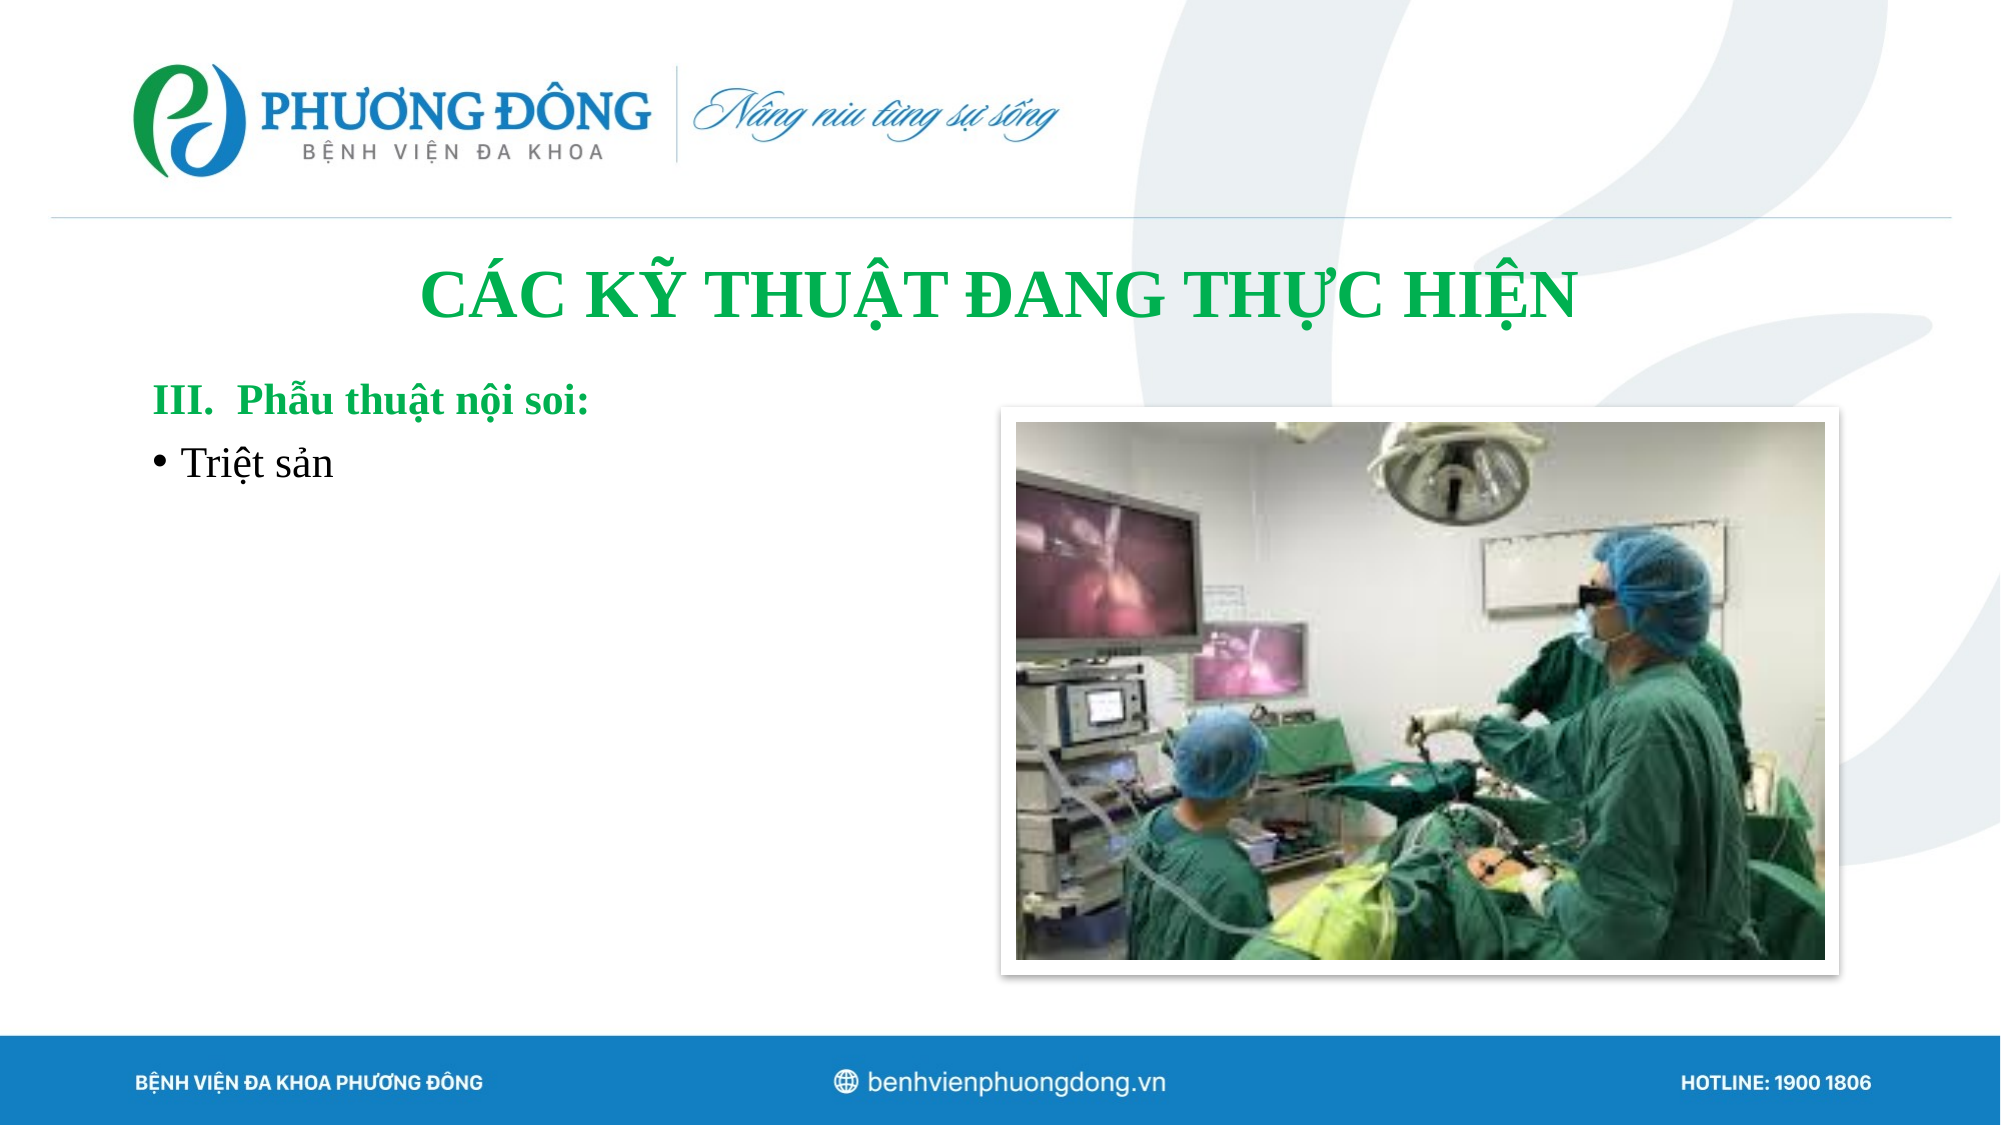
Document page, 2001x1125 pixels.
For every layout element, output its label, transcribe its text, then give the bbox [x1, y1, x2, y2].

picture [0, 0, 2001, 1125]
list Phẫu thuật nội soi: Triệt sản [137, 368, 1255, 1014]
title CÁC KỸ THUẬT ĐANG THỰC HIỆN [137, 220, 1863, 369]
